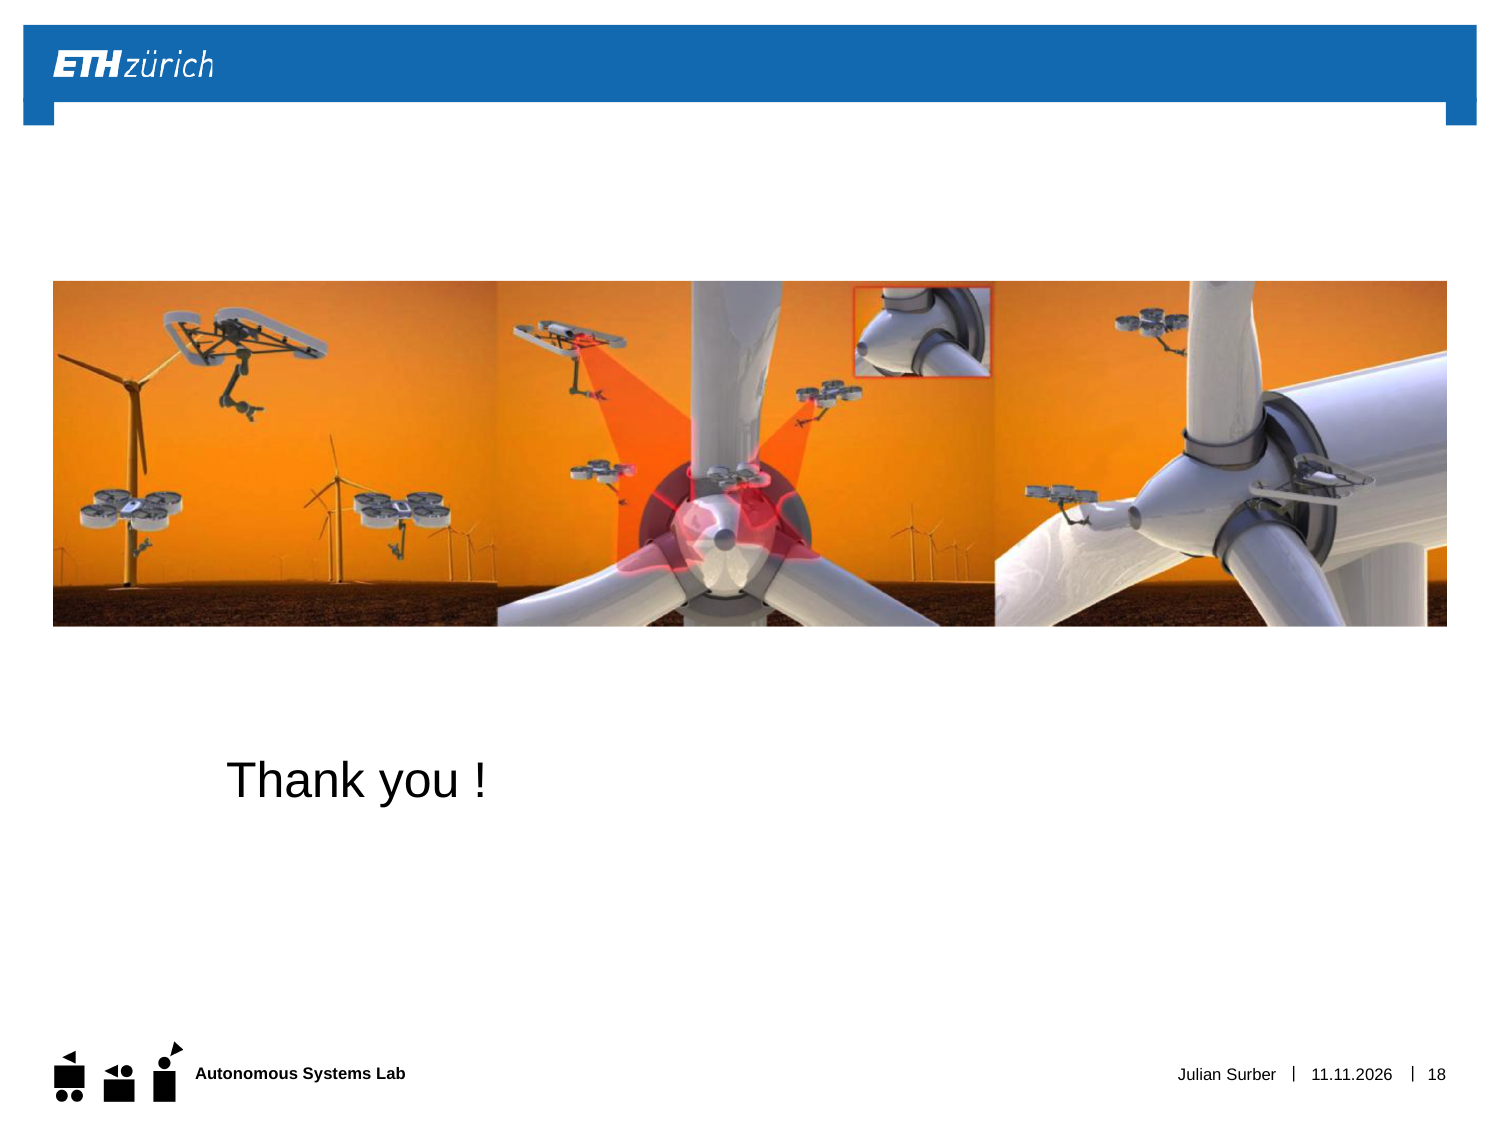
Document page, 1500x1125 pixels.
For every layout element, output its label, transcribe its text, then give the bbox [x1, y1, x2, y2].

picture [52, 280, 1448, 627]
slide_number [1302, 1034, 1403, 1112]
slide_number 18 [1415, 1034, 1459, 1112]
footer Julian Surber [750, 1034, 1277, 1112]
list Thank you ! [53, 747, 1447, 1023]
